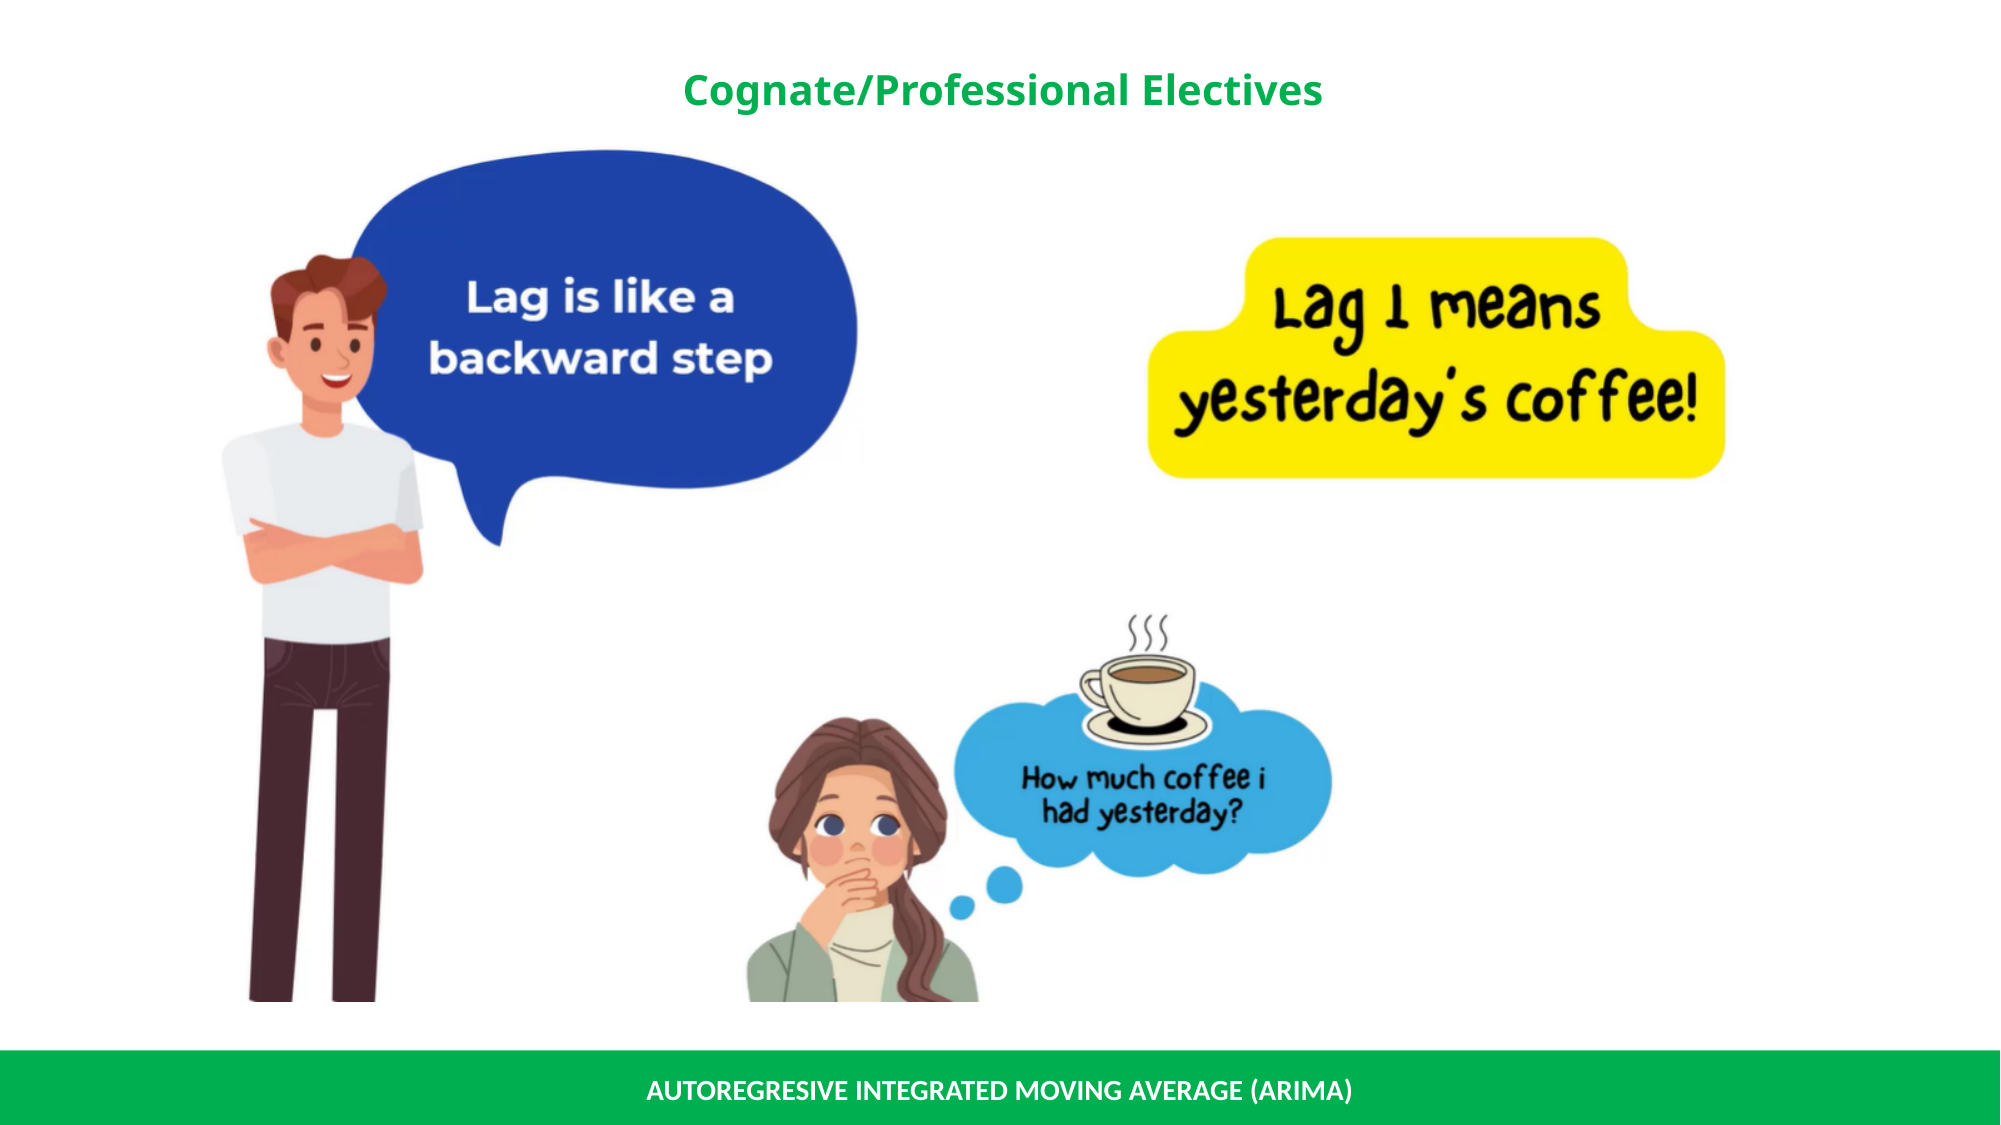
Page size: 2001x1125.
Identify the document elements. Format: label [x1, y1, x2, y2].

picture [184, 123, 1816, 1002]
